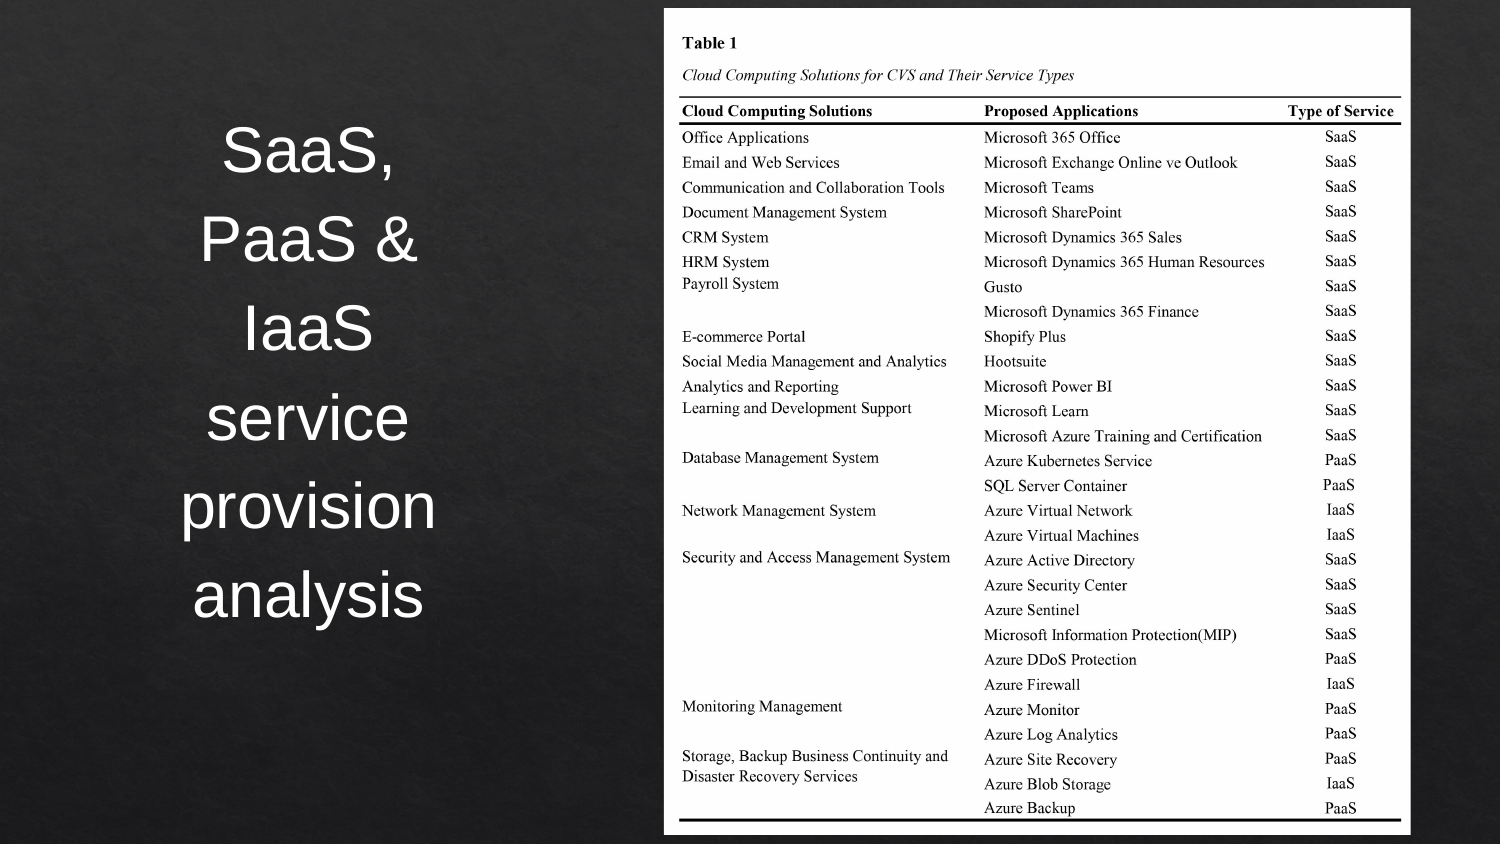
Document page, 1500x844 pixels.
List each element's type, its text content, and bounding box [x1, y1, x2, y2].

picture [663, 8, 1411, 836]
text_box SaaS, PaaS & IaaS service provision analysis [128, 81, 489, 646]
